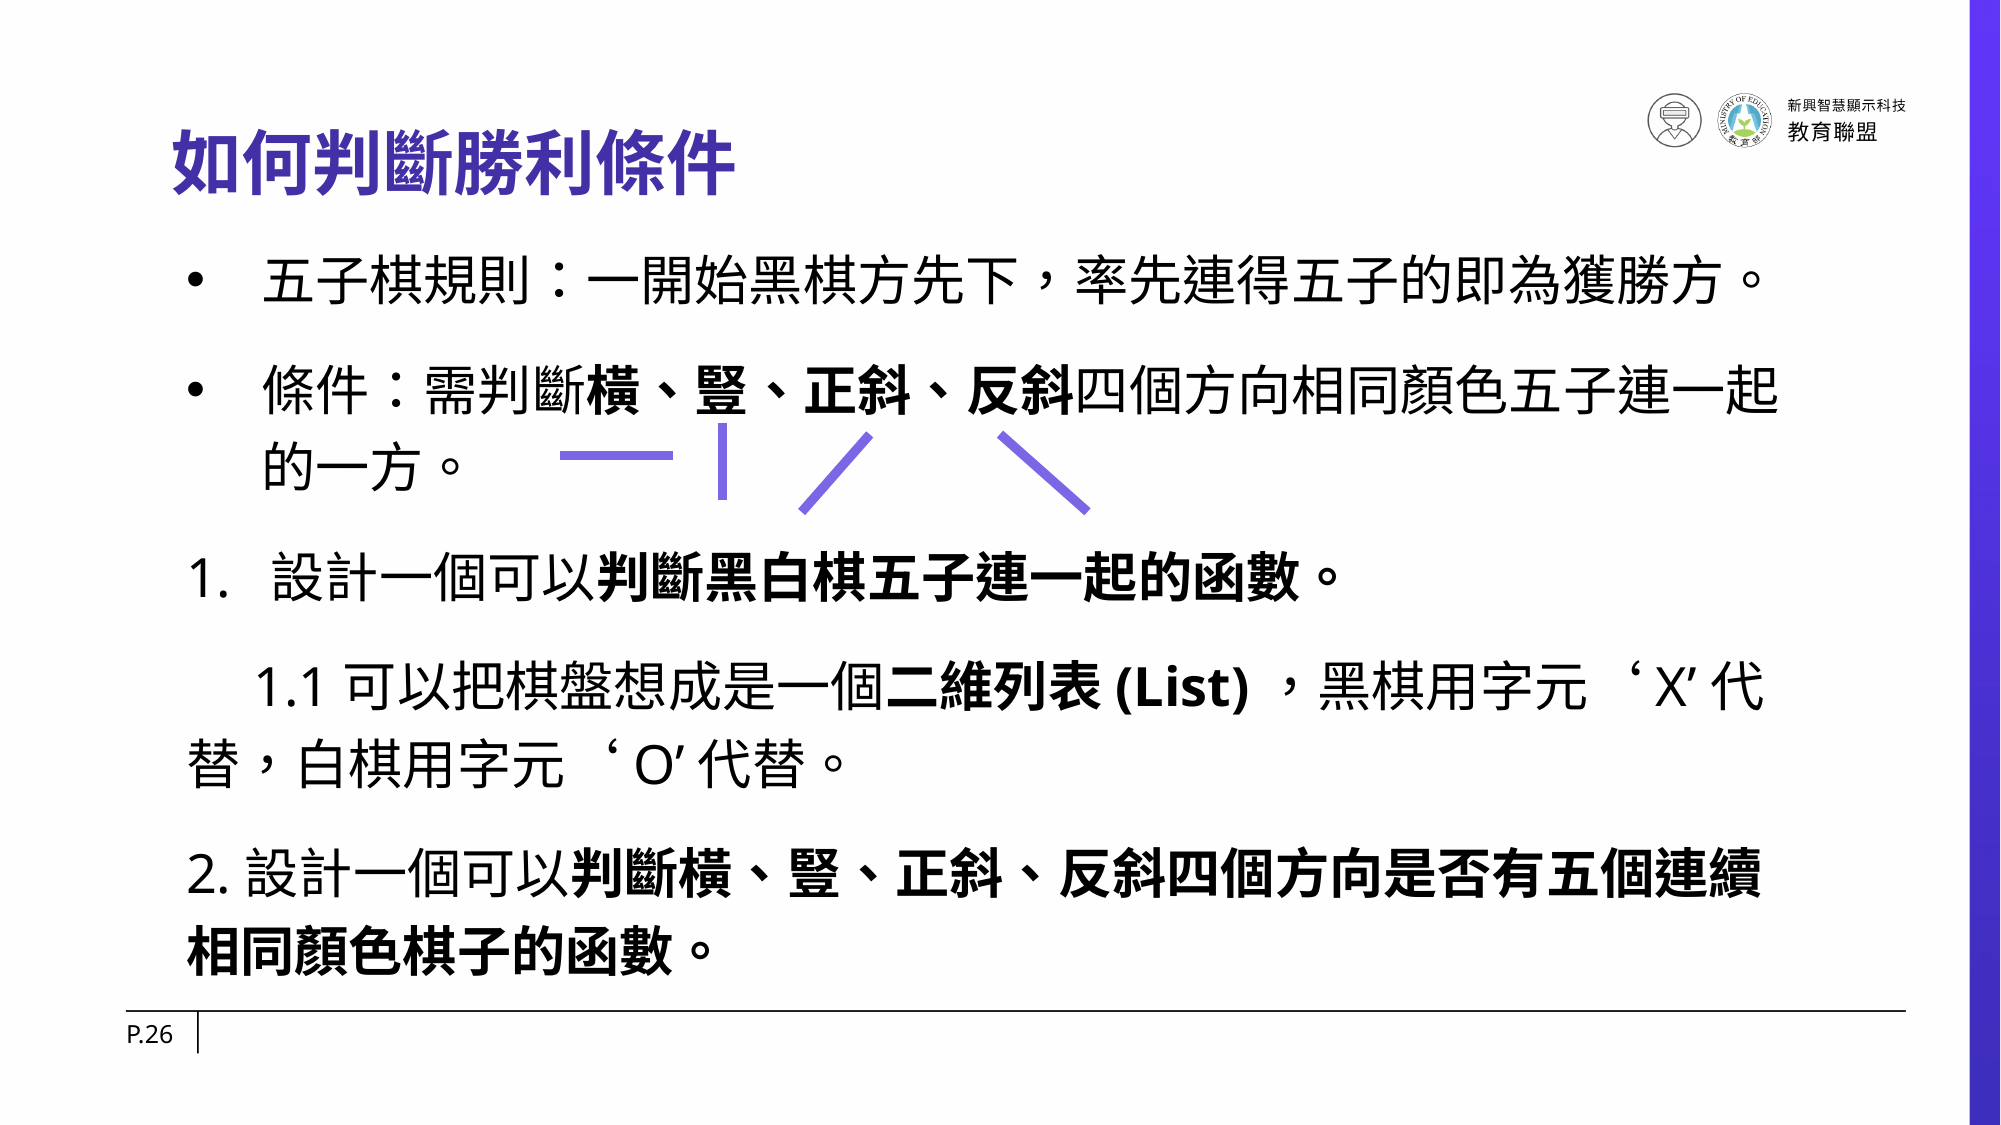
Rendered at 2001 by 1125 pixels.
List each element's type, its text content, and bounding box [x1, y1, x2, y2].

slide_number P.26 [111, 1016, 204, 1055]
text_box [999, 434, 1088, 512]
picture [0, 0, 2001, 1125]
list 五子棋規則：一開始黑棋方先下，率先連得五子的即為獲勝方。 條件：需判斷橫、豎、正斜、反斜四個方向相同顏色五子連一起的一方。 設計一個可以判斷黑白棋五子連一起的函數。 1.1可以把棋盤想成是一個二維列表(List)，黑棋用字元‘X’代替，白棋用字元‘O’代替。 2.設計一個可以判斷橫、豎、正斜、反斜四個方向是否有五個連續相同顏色棋子的函數。 [171, 226, 1829, 973]
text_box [801, 434, 870, 513]
title 如何判斷勝利條件 [156, 119, 1605, 214]
